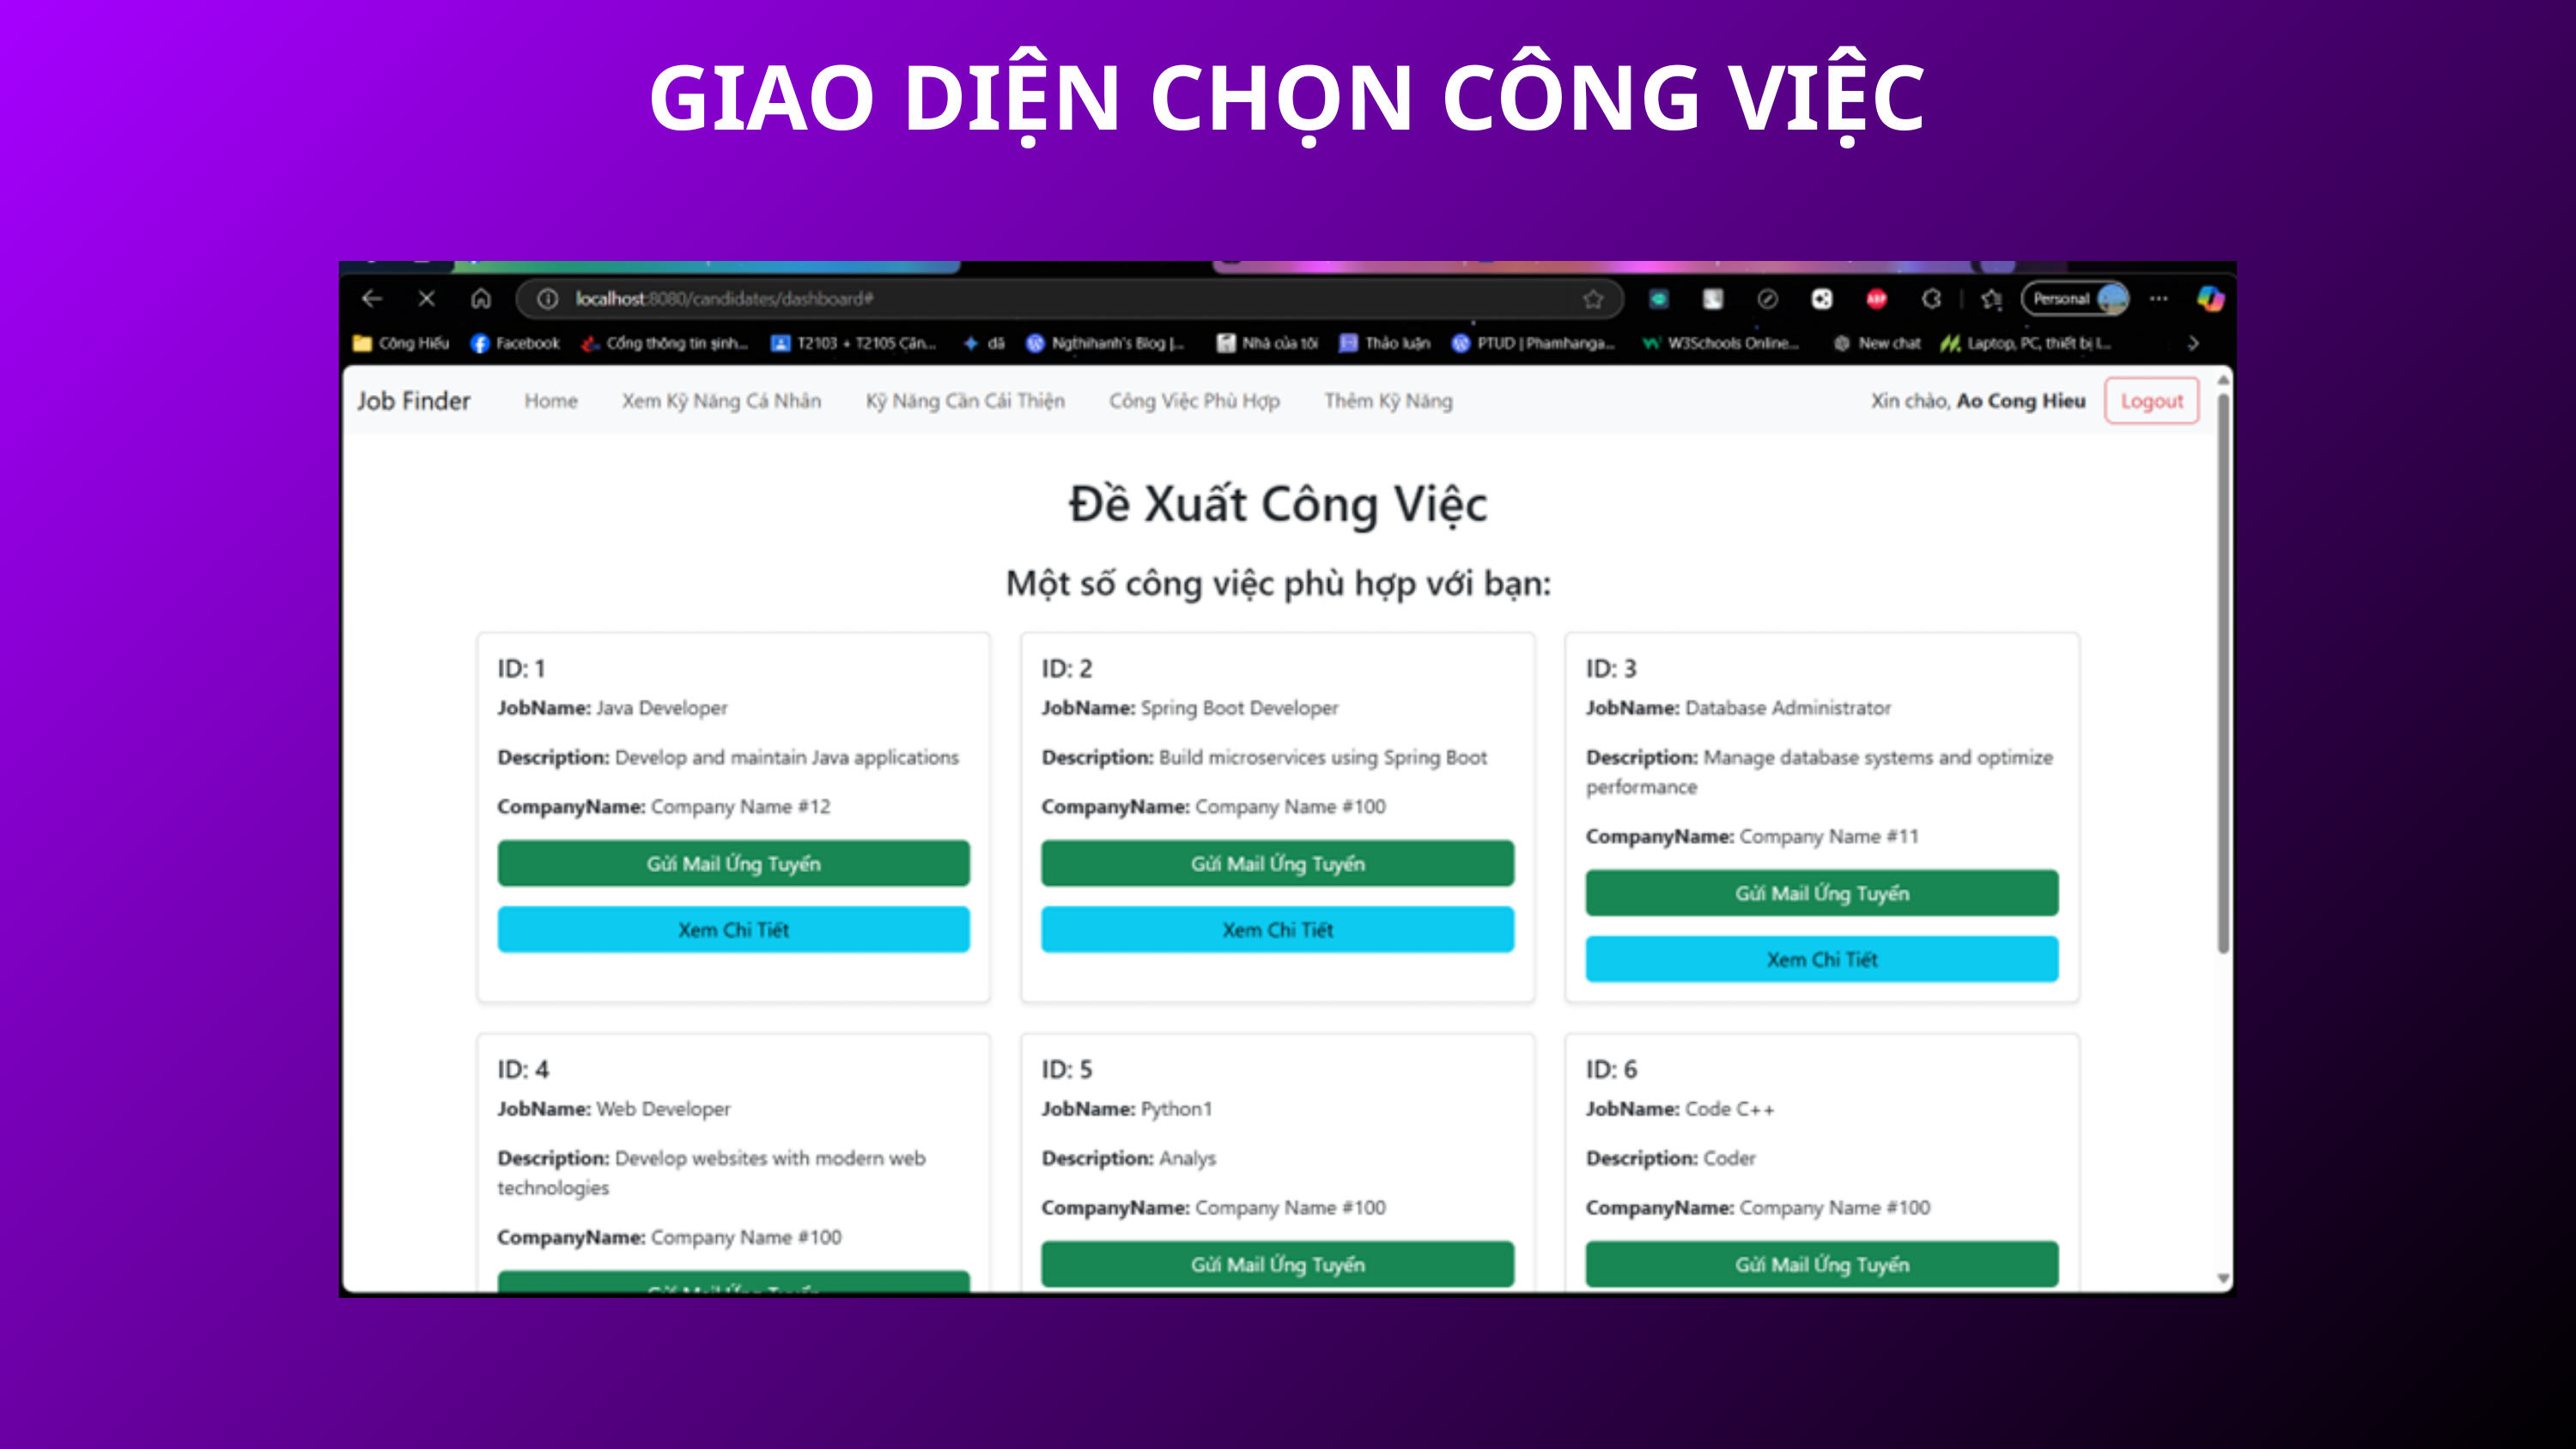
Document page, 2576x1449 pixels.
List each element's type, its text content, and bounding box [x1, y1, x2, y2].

text_box GIAO DIỆN CHỌN CÔNG VIỆC [574, 39, 2002, 255]
text_box [338, 261, 2238, 1299]
